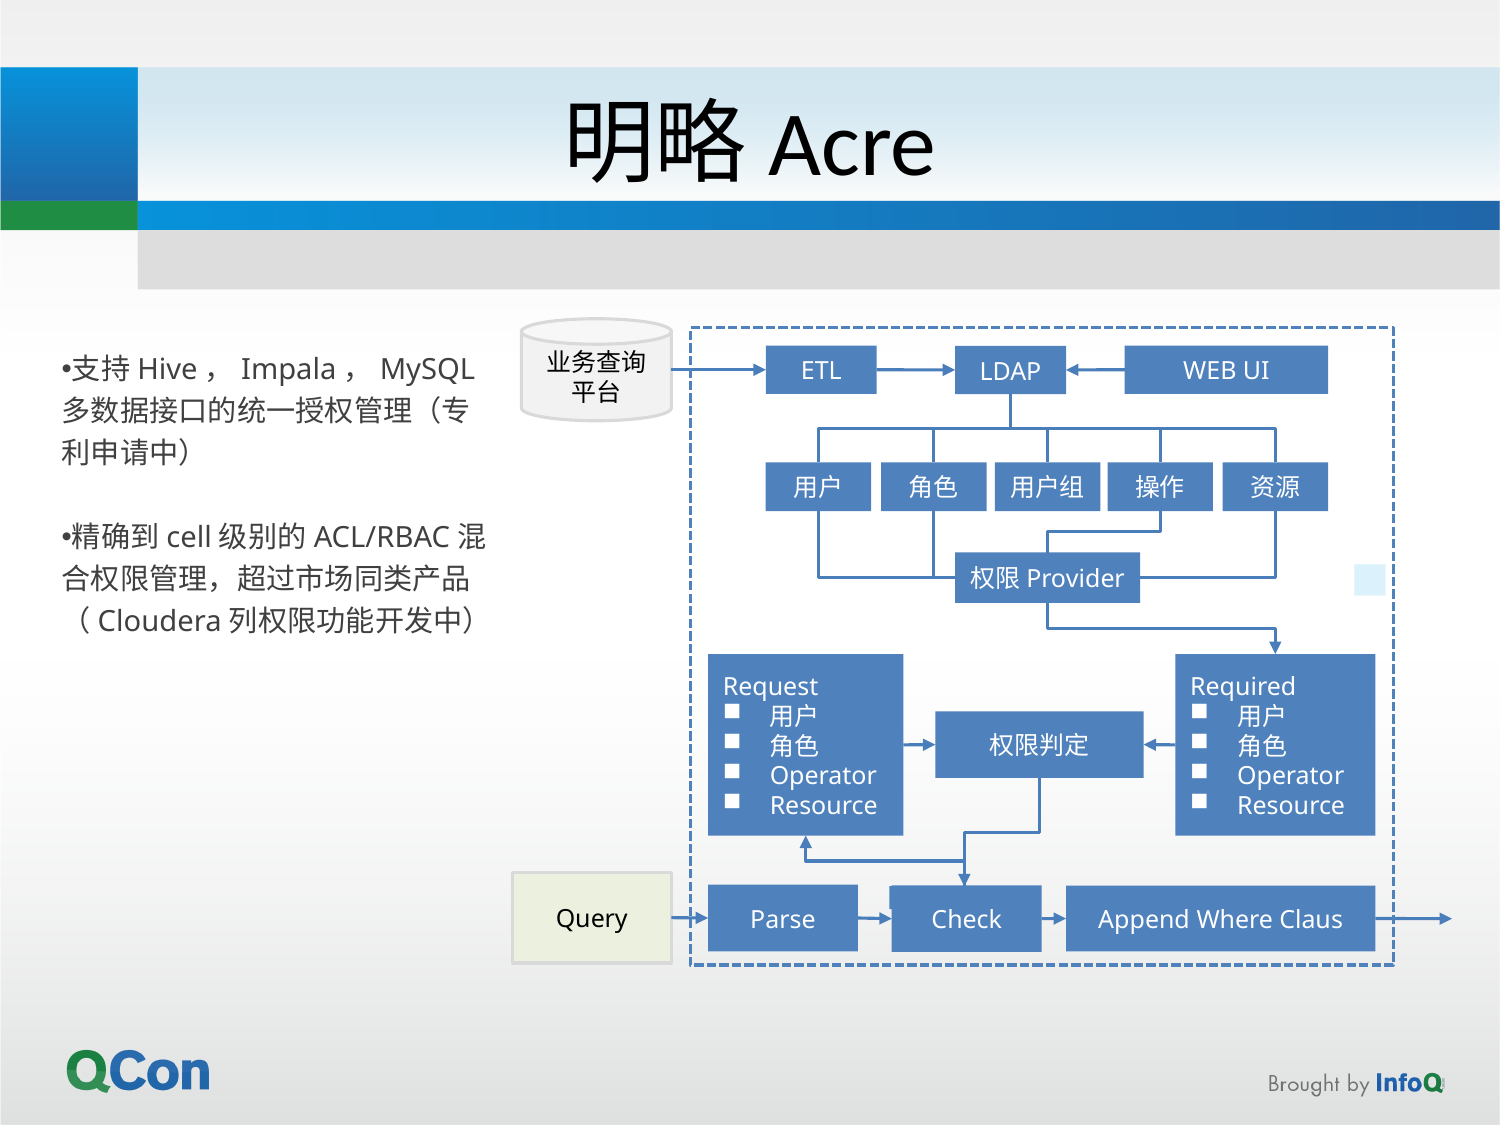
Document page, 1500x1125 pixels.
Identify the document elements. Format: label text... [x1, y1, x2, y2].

picture [0, 0, 1500, 1125]
title 明略Acre [75, 45, 1425, 233]
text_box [511, 318, 1453, 966]
text_box 支持Hive，Impala，MySQL多数据接口的统一授权管理（专利申请中） 精确到cell级别的ACL/RBAC混合权限管理，超过市场同类产品（Cloudera列权限功能开发中） [46, 336, 506, 729]
